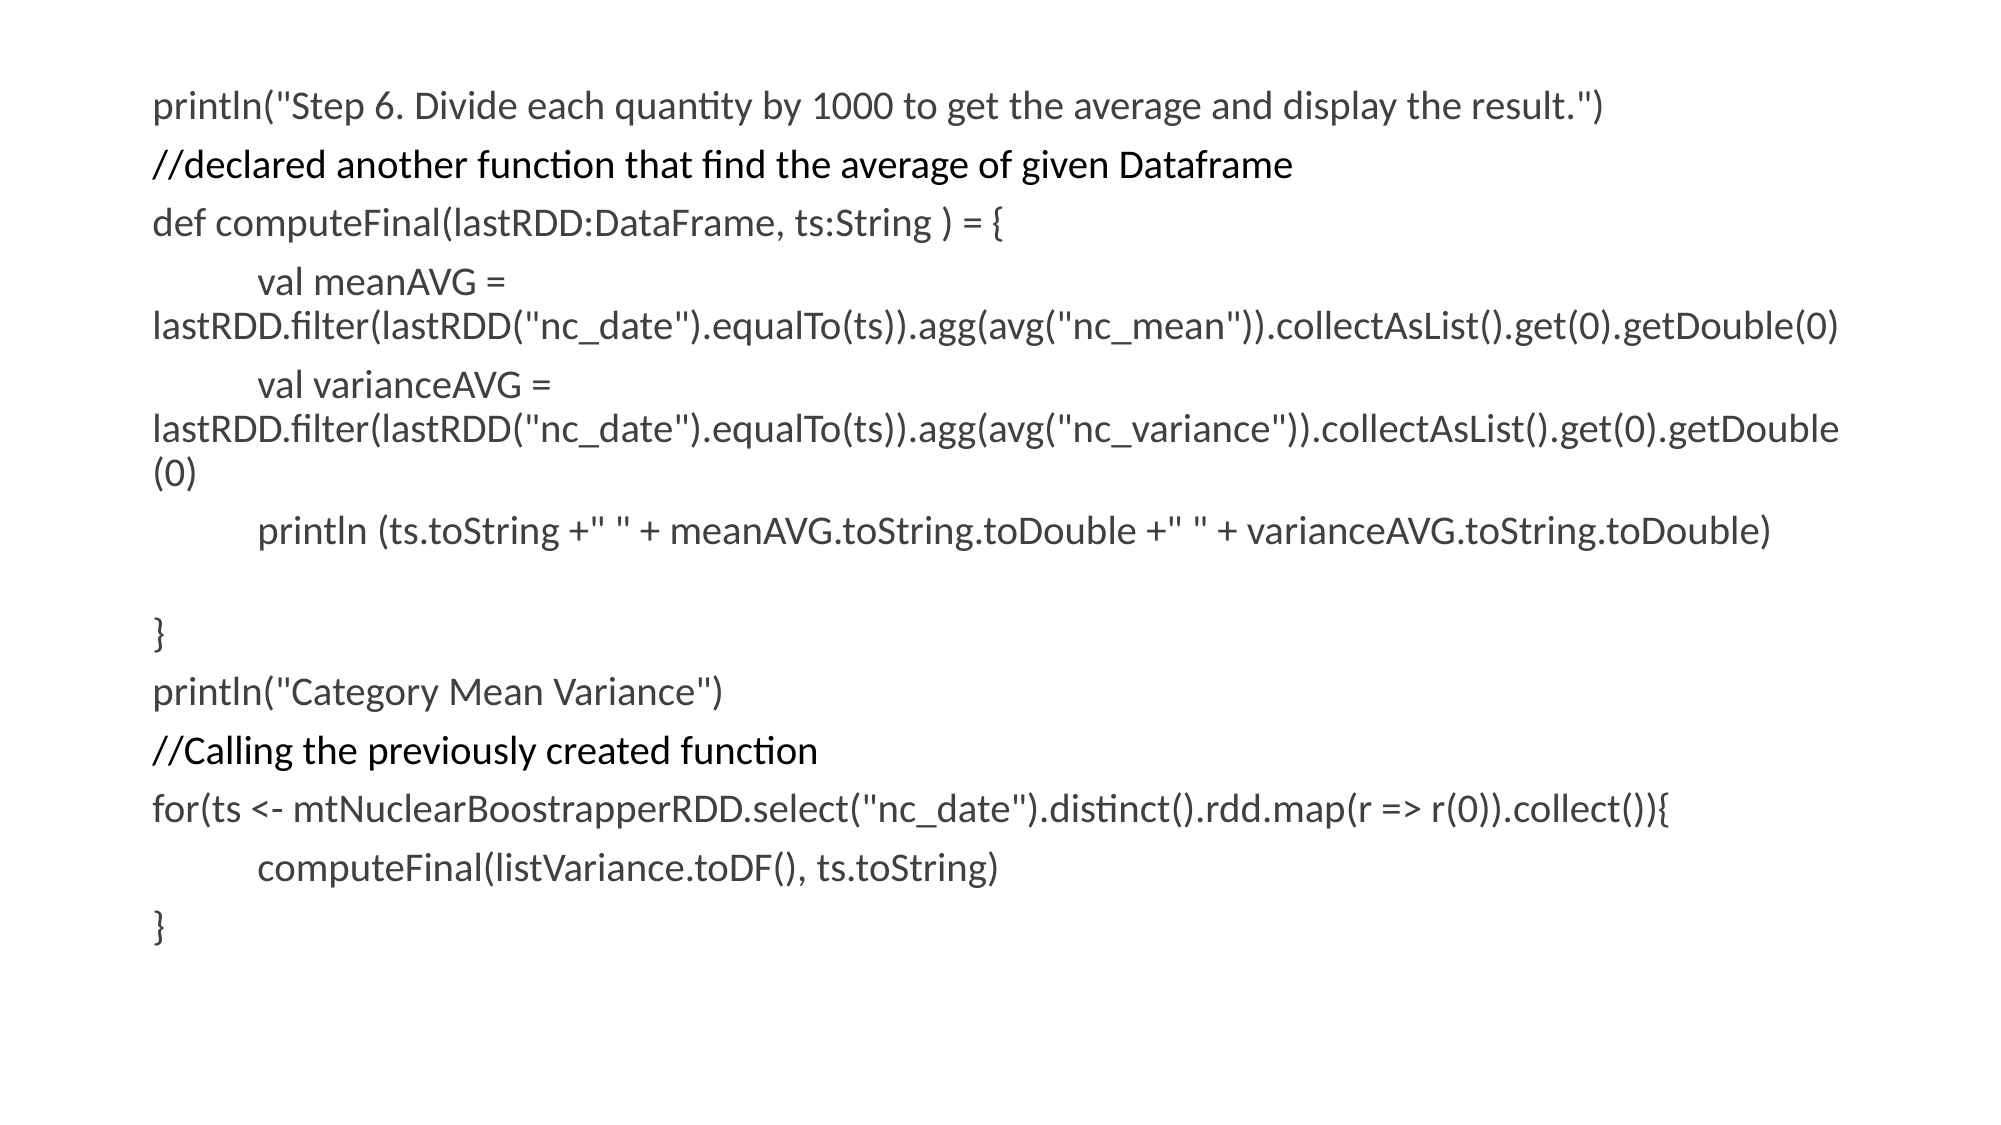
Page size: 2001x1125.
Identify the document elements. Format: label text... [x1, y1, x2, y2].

list println("Step 6. Divide each quantity by 1000 to get the average and display the result.") //declared another function that find the average of given Dataframe def computeFinal(lastRDD:DataFrame, ts:String ) = { val meanAVG = lastRDD.filter(lastRDD("nc_date").equalTo(ts)).agg(avg("nc_mean")).collectAsList().get(0).getDouble(0) val varianceAVG = lastRDD.filter(lastRDD("nc_date").equalTo(ts)).agg(avg("nc_variance")).collectAsList().get(0).getDouble(0) println (ts.toString +" " + meanAVG.toString.toDouble +" " + varianceAVG.toString.toDouble) } println("Category Mean Variance") //Calling the previously created function for(ts <- mtNuclearBoostrapperRDD.select("nc_date").distinct().rdd.map(r => r(0)).collect()){ computeFinal(listVariance.toDF(), ts.toString) } [137, 77, 1863, 1014]
